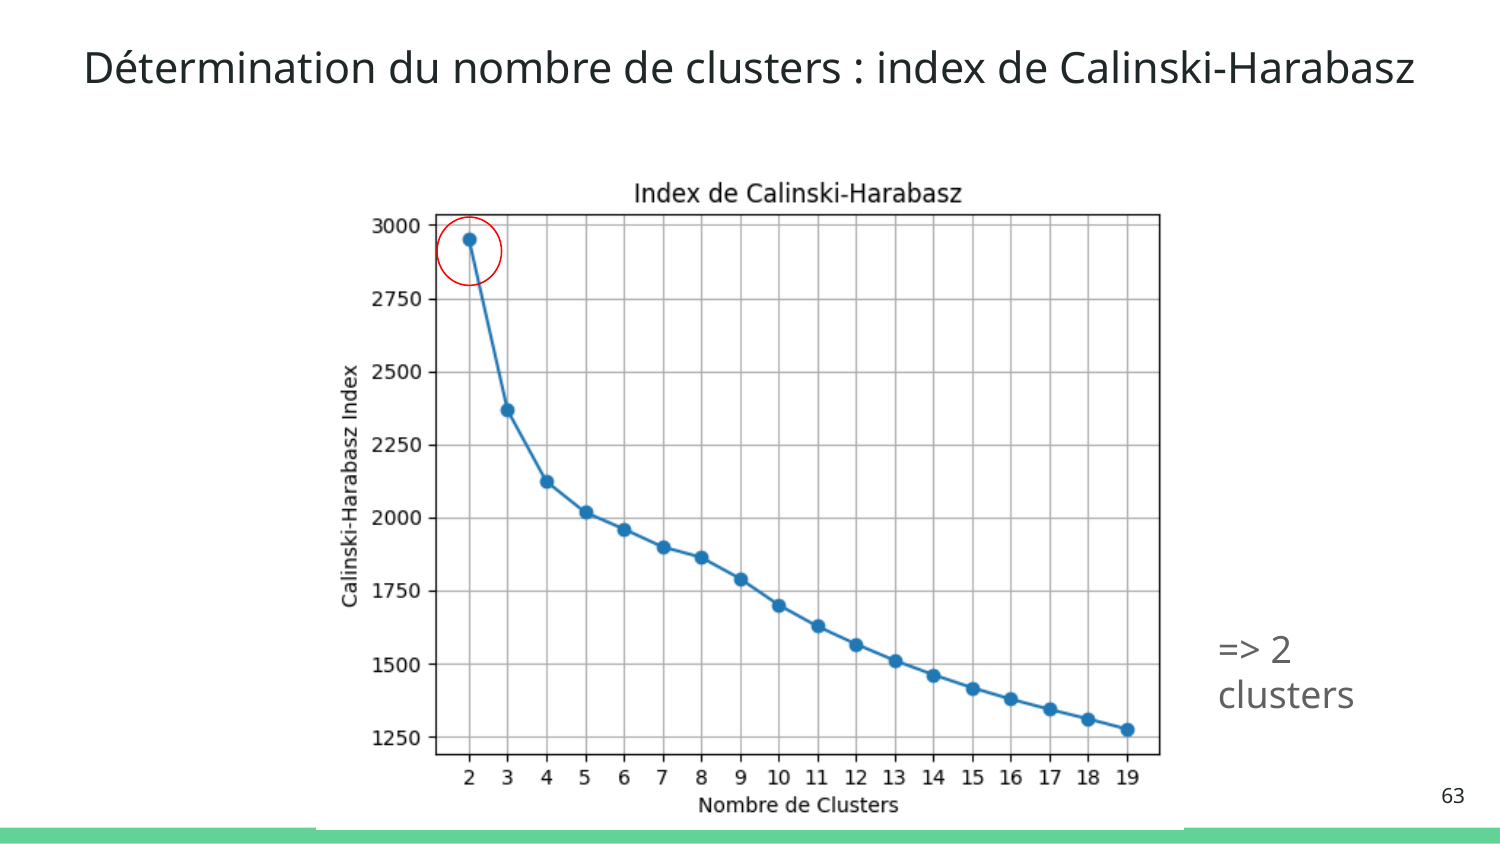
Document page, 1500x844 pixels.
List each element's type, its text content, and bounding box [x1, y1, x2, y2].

title Détermination du nombre de clusters : index de Calinski-Harabasz [51, 25, 1449, 120]
slide_number ‹#› [1389, 764, 1480, 830]
picture [316, 172, 1184, 830]
text_box => 2 clusters [1202, 610, 1449, 750]
